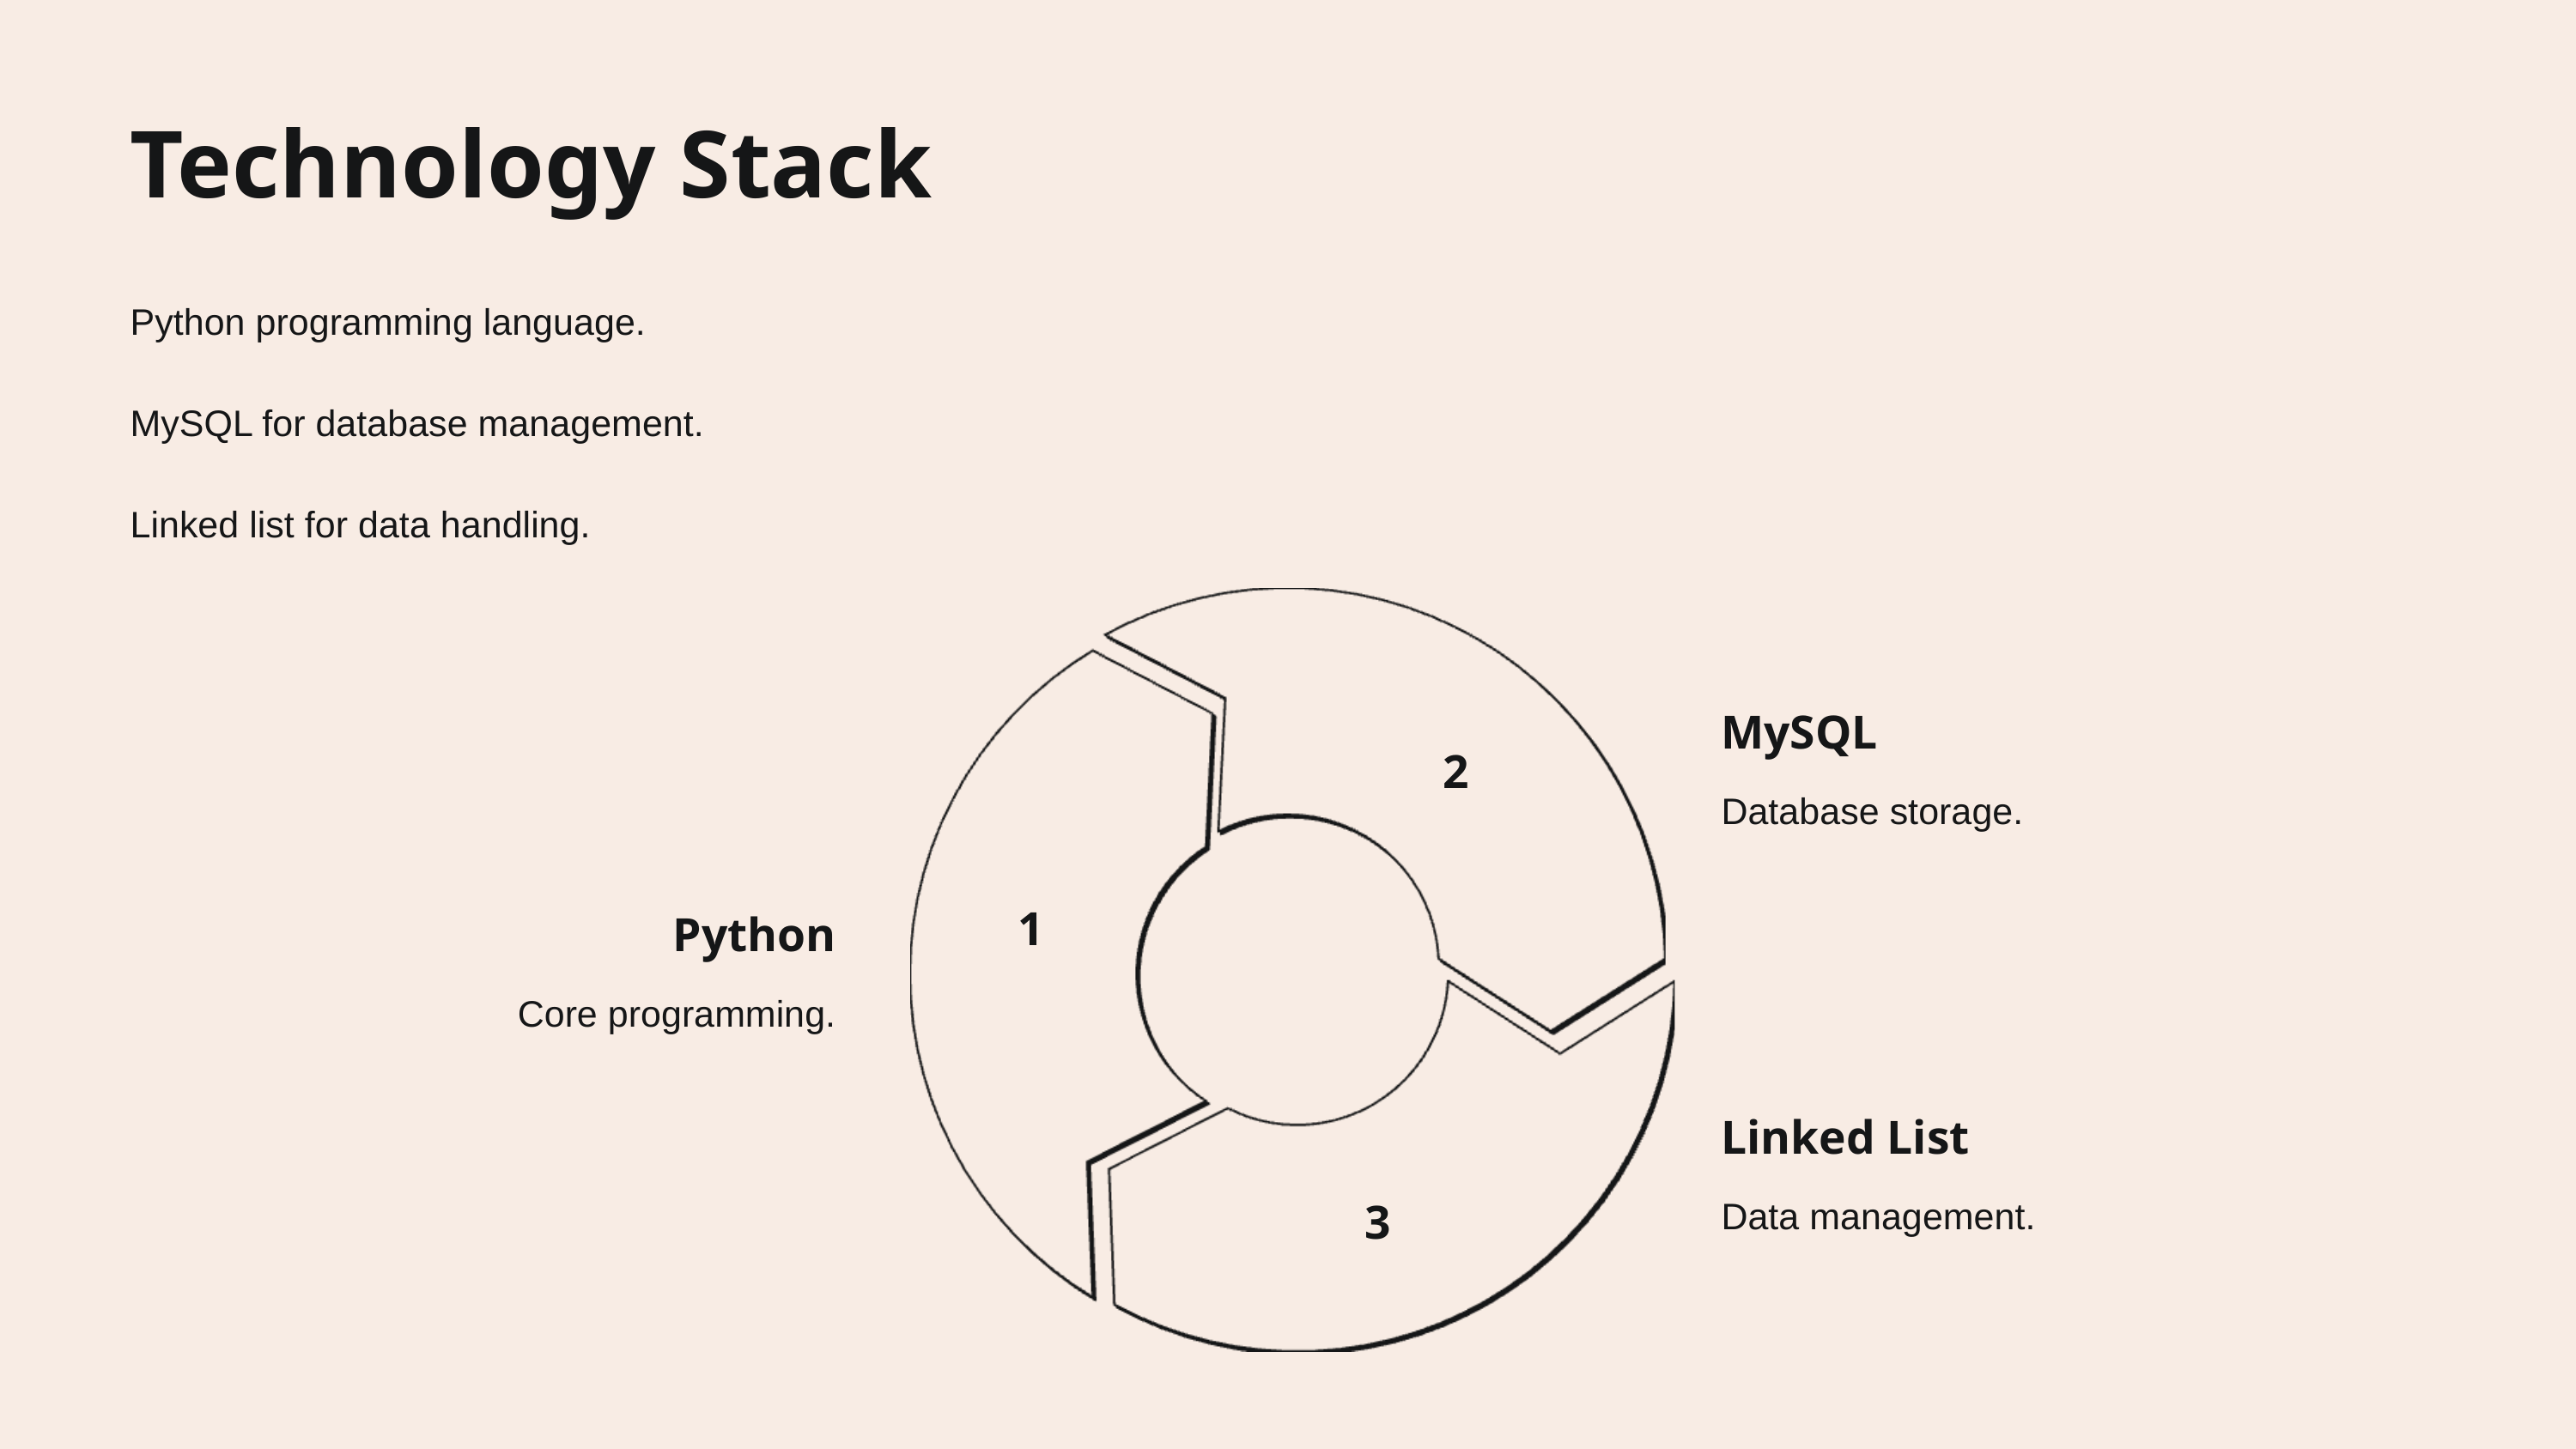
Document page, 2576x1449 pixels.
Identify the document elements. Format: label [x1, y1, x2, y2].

text_box [130, 292, 2446, 353]
text_box [1721, 1187, 2446, 1248]
text_box [0, 0, 2576, 1449]
text_box [130, 985, 836, 1045]
text_box [1364, 1185, 1394, 1260]
text_box [1721, 782, 2446, 842]
text_box [1721, 701, 2187, 761]
text_box [370, 904, 836, 963]
text_box [1018, 891, 1038, 967]
text_box [130, 394, 2446, 454]
text_box [1721, 1106, 2187, 1166]
text_box [1443, 734, 1473, 809]
text_box [130, 495, 2446, 555]
text_box [130, 101, 1061, 219]
